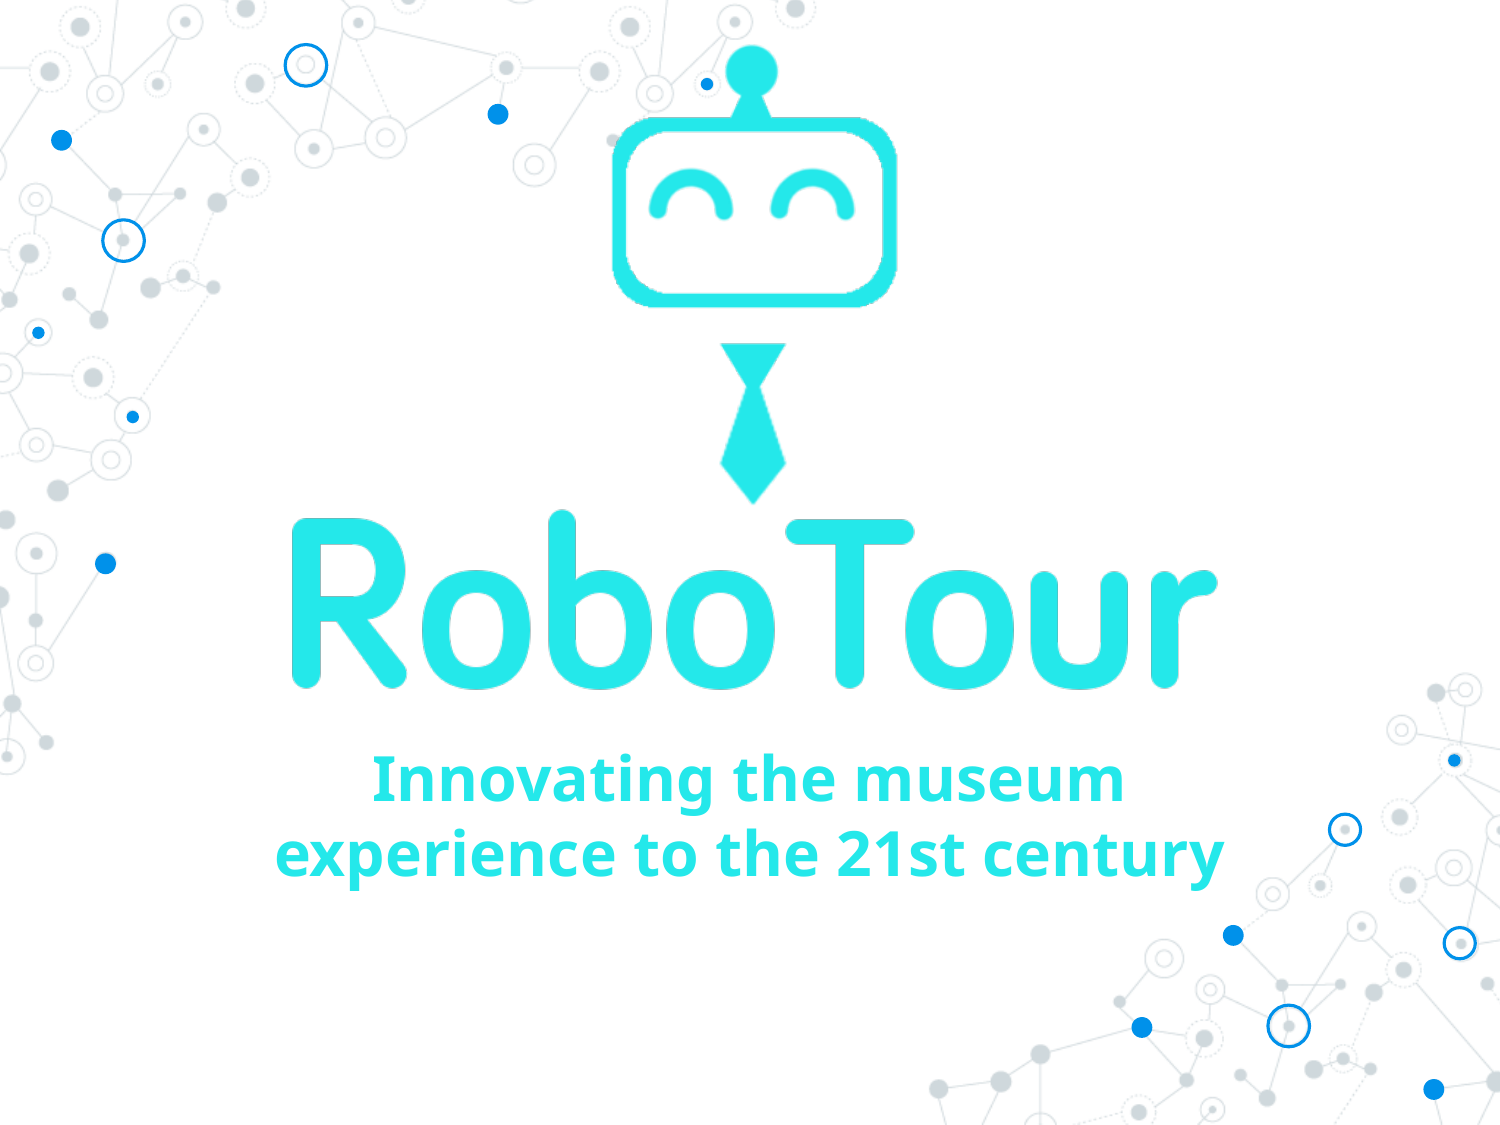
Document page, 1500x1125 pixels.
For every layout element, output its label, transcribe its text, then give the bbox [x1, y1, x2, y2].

picture [0, 0, 1500, 1125]
title Innovating the museum experience to the 21st century [206, 723, 1294, 978]
